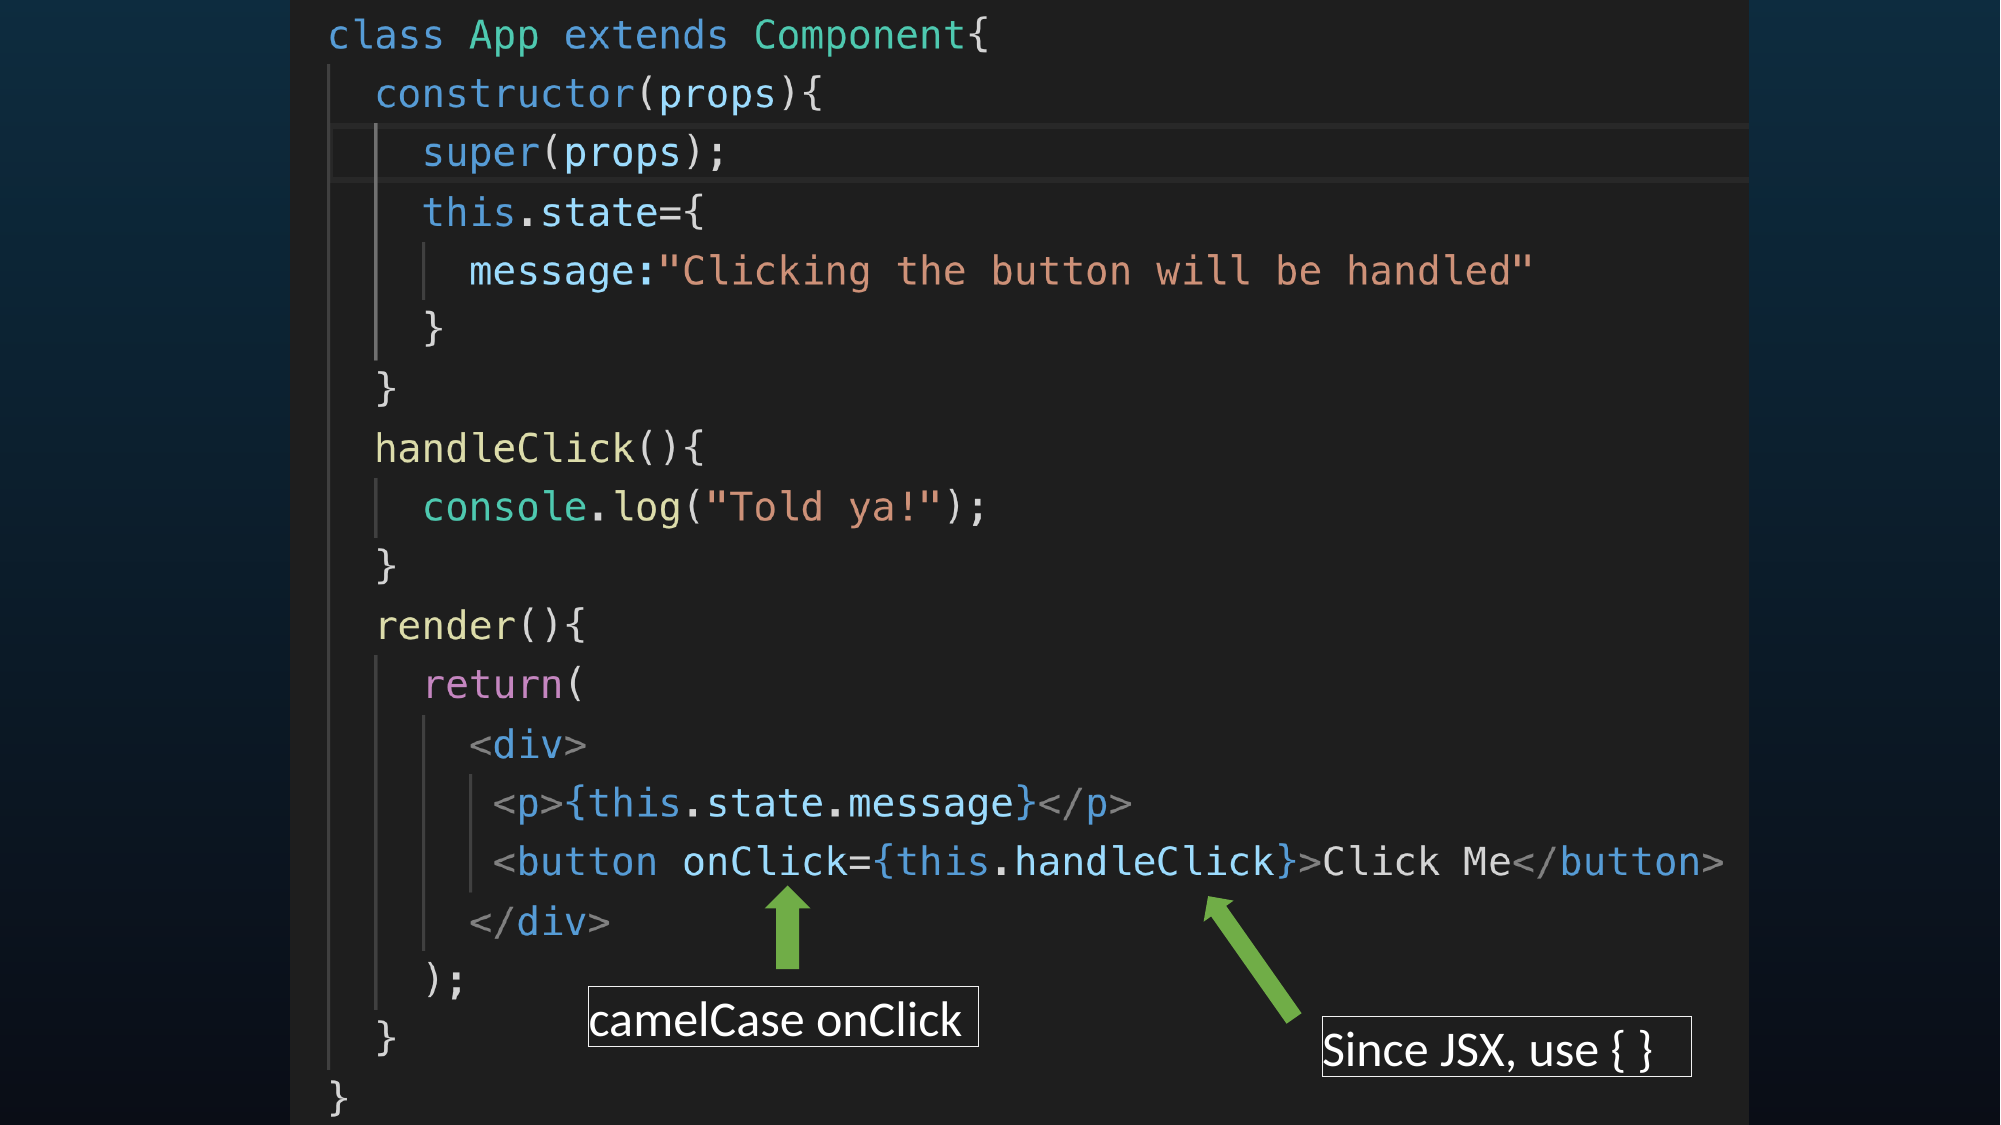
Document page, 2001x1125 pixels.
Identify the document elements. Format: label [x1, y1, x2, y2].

picture [290, 0, 1749, 1125]
